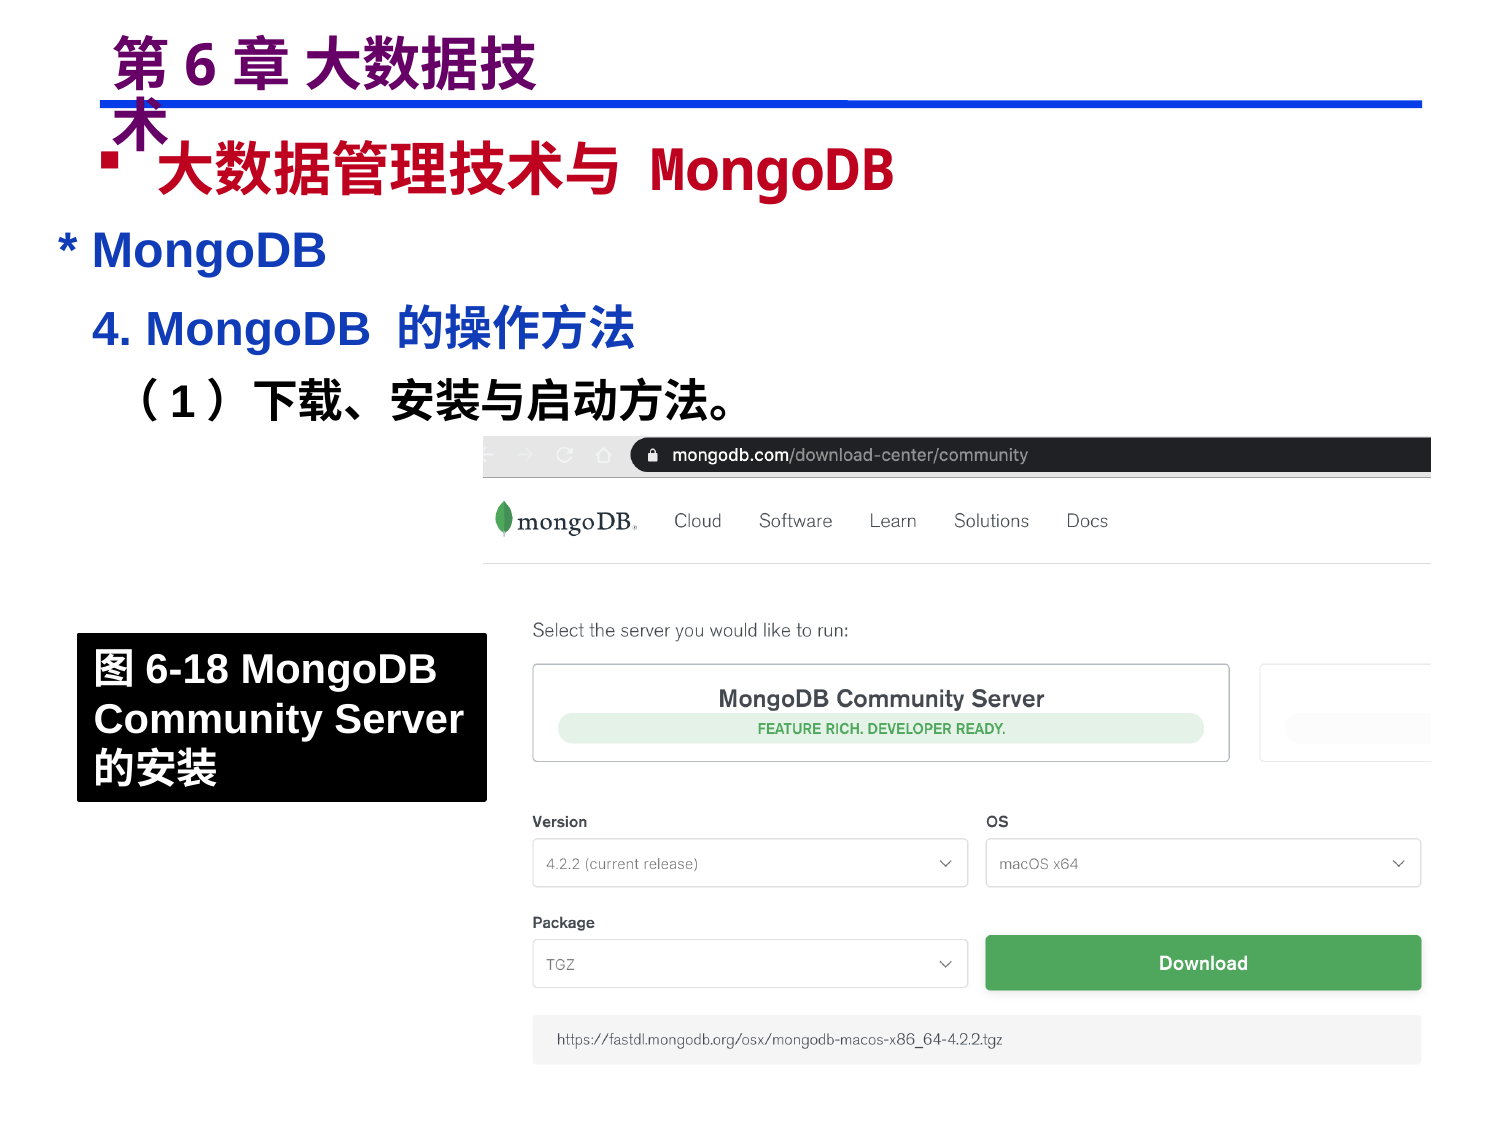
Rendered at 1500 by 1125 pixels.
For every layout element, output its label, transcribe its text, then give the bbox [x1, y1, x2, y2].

text_box * MongoDB [15, 210, 1173, 277]
text_box 大数据管理技术与 MongoDB [81, 125, 942, 207]
text_box 图6-18 MongoDB Community Server 的安装 [77, 633, 477, 802]
picture [482, 436, 1431, 1097]
text_box 4. MongoDB 的操作方法 （1）下载、安装与启动方法。 [24, 289, 1480, 450]
title 第6章 大数据技术 [100, 32, 593, 125]
